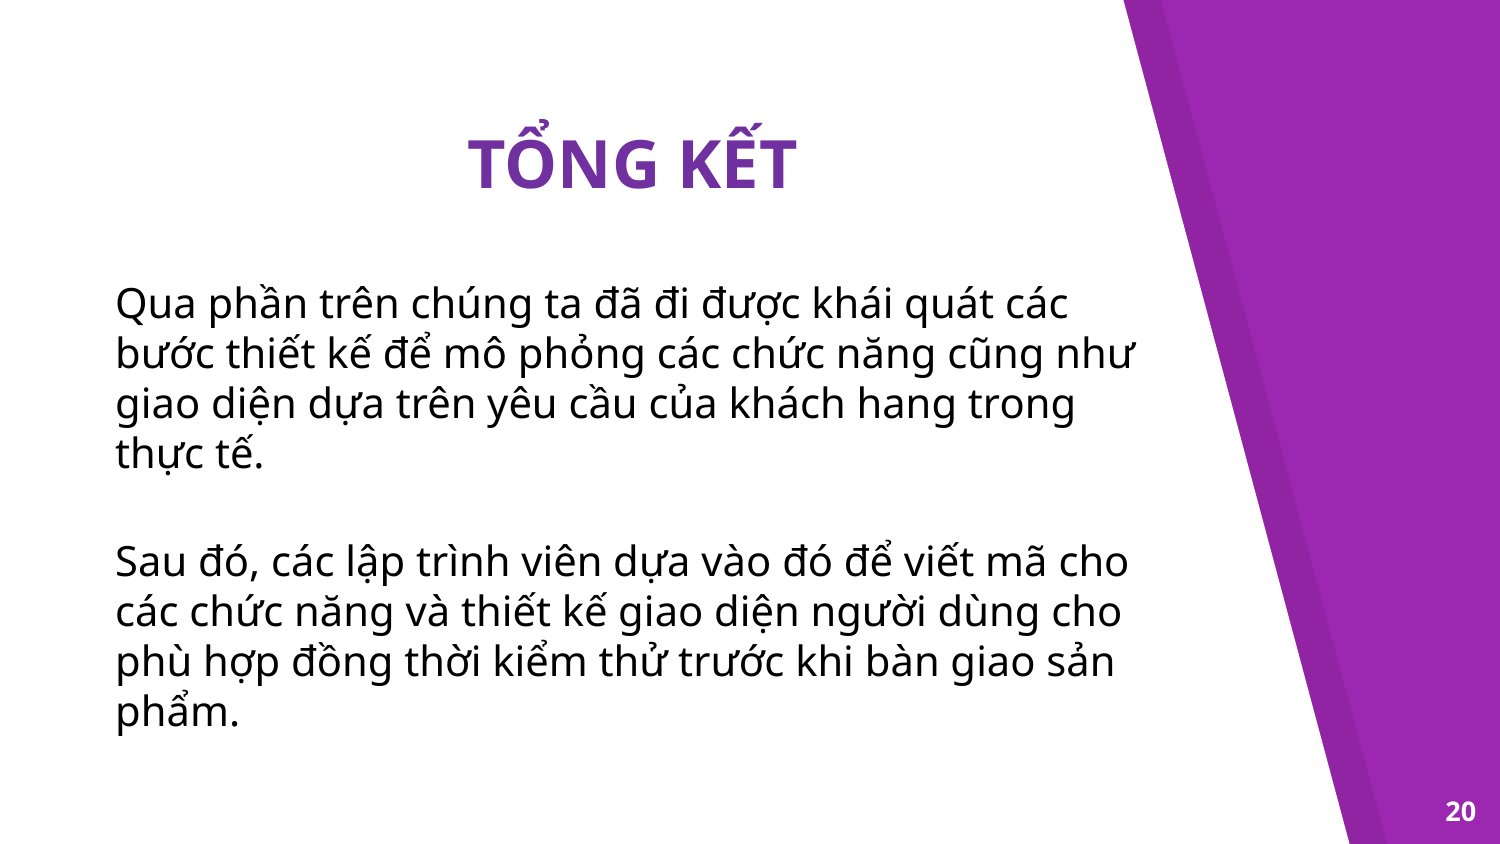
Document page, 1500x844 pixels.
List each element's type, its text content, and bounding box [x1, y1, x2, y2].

text_box Sau đó, các lập trình viên dựa vào đó để viết mã cho các chức năng và thiết kế giao diện người dùng cho phù hợp đồng thời kiểm thử trước khi bàn giao sản phẩm. [100, 527, 1162, 743]
slide_number 20 [1401, 779, 1492, 844]
text_box TỔNG KẾT [452, 124, 884, 218]
text_box Qua phần trên chúng ta đã đi được khái quát các bước thiết kế để mô phỏng các chức năng cũng như giao diện dựa trên yêu cầu của khách hang trong thực tế. [100, 269, 1162, 485]
